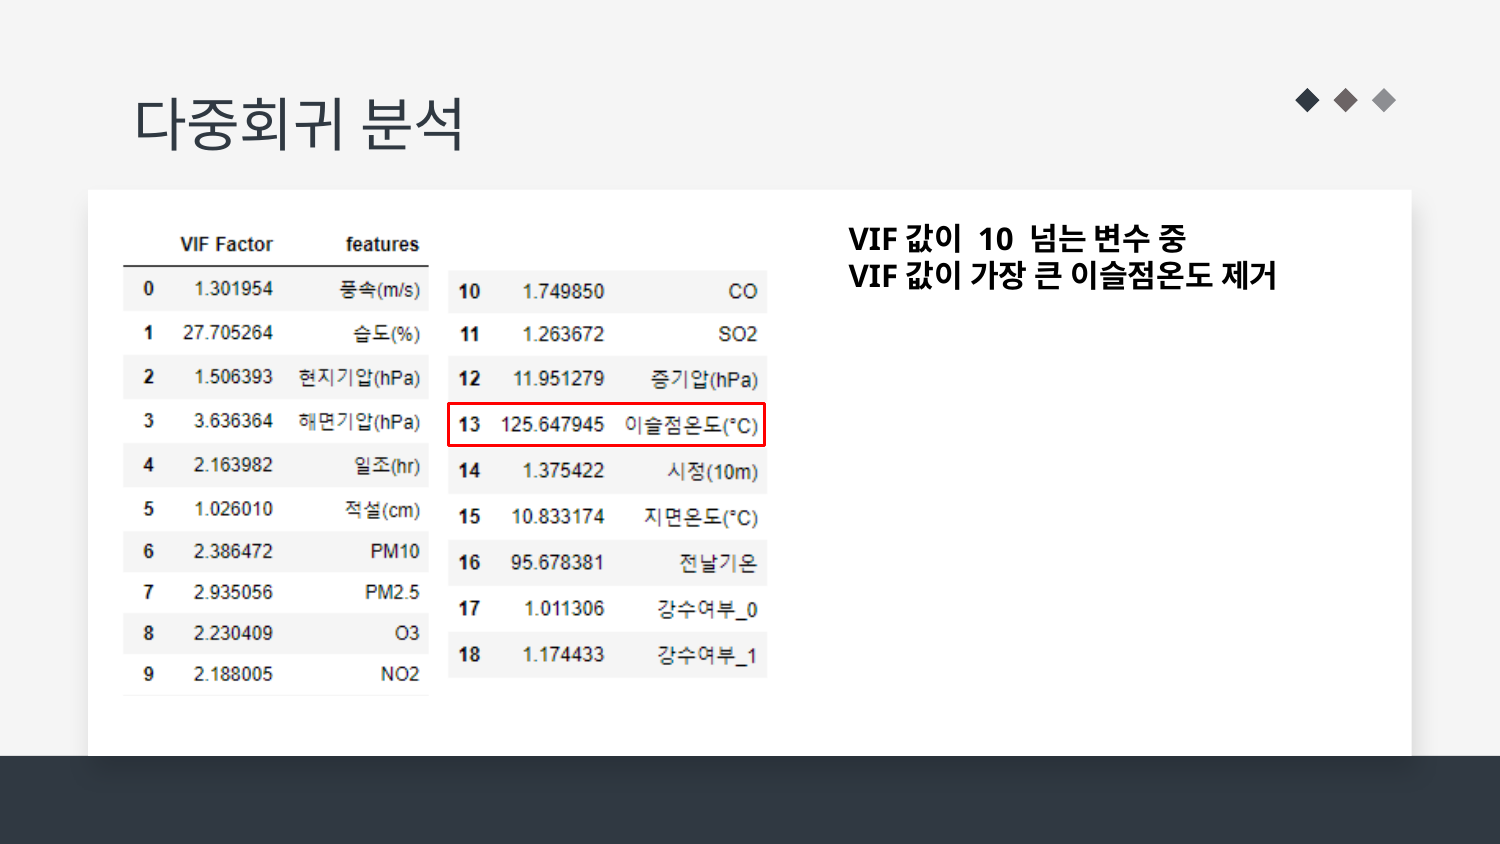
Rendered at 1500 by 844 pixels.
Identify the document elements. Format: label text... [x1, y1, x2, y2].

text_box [1295, 87, 1397, 113]
title 다중회귀 분석 [118, 72, 1382, 167]
picture [110, 200, 780, 696]
text_box VIF값이 10 넘는 변수 중 VIF값이 가장 큰 이슬점온도 제거 [833, 203, 1414, 309]
